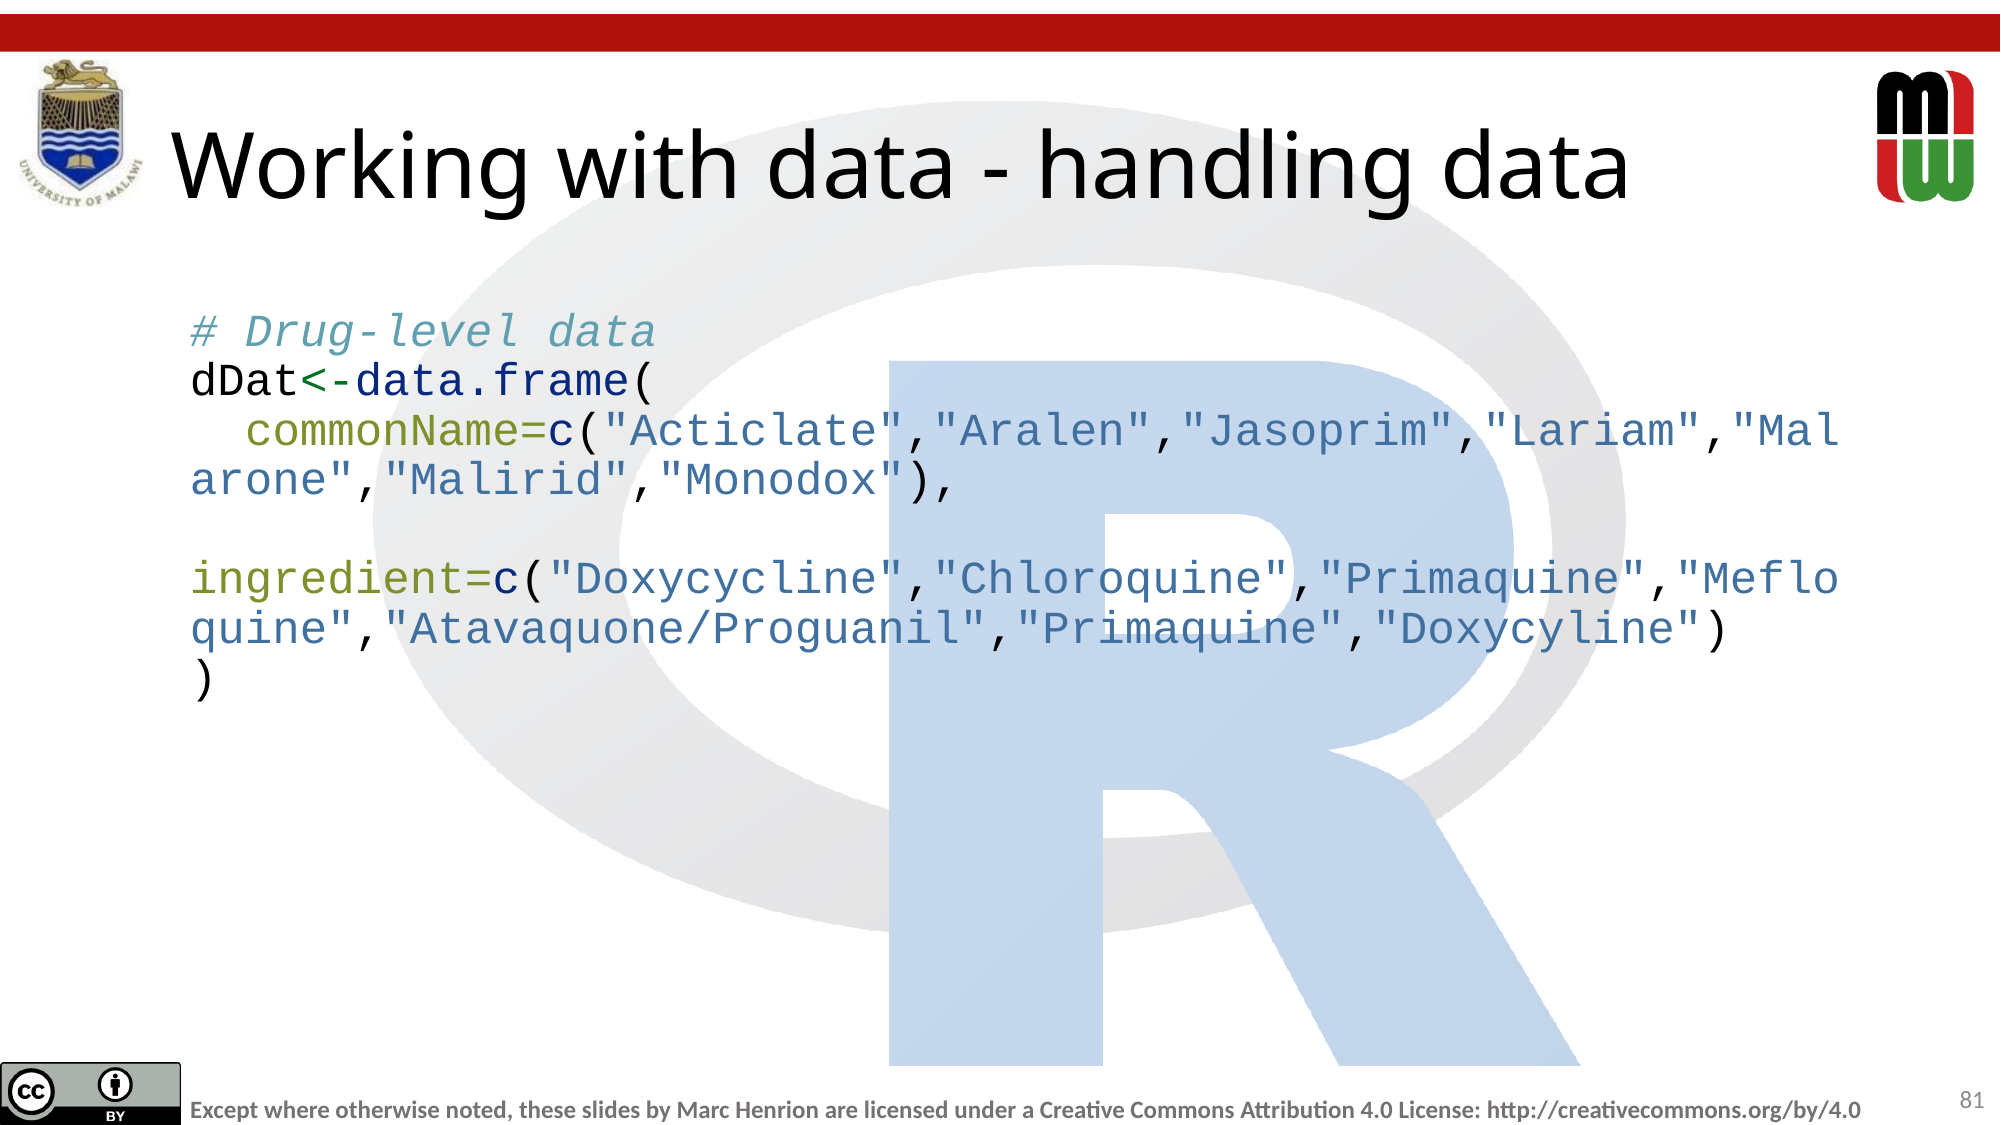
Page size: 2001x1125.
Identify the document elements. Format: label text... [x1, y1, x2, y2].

title Working with data - handling data [155, 59, 1851, 278]
list # Drug-level data dDat<-data.frame( commonName=c("Acticlate","Aralen","Jasoprim","Lariam","Malarone","Malirid","Monodox"), ingredient=c("Doxycycline","Chloroquine","Primaquine","Mefloquine","Atavaquone/Proguanil","Primaquine","Doxycyline") ) [137, 299, 1863, 1066]
picture [0, 1062, 181, 1125]
picture [19, 59, 143, 207]
slide_number 81 [1550, 1073, 2000, 1125]
